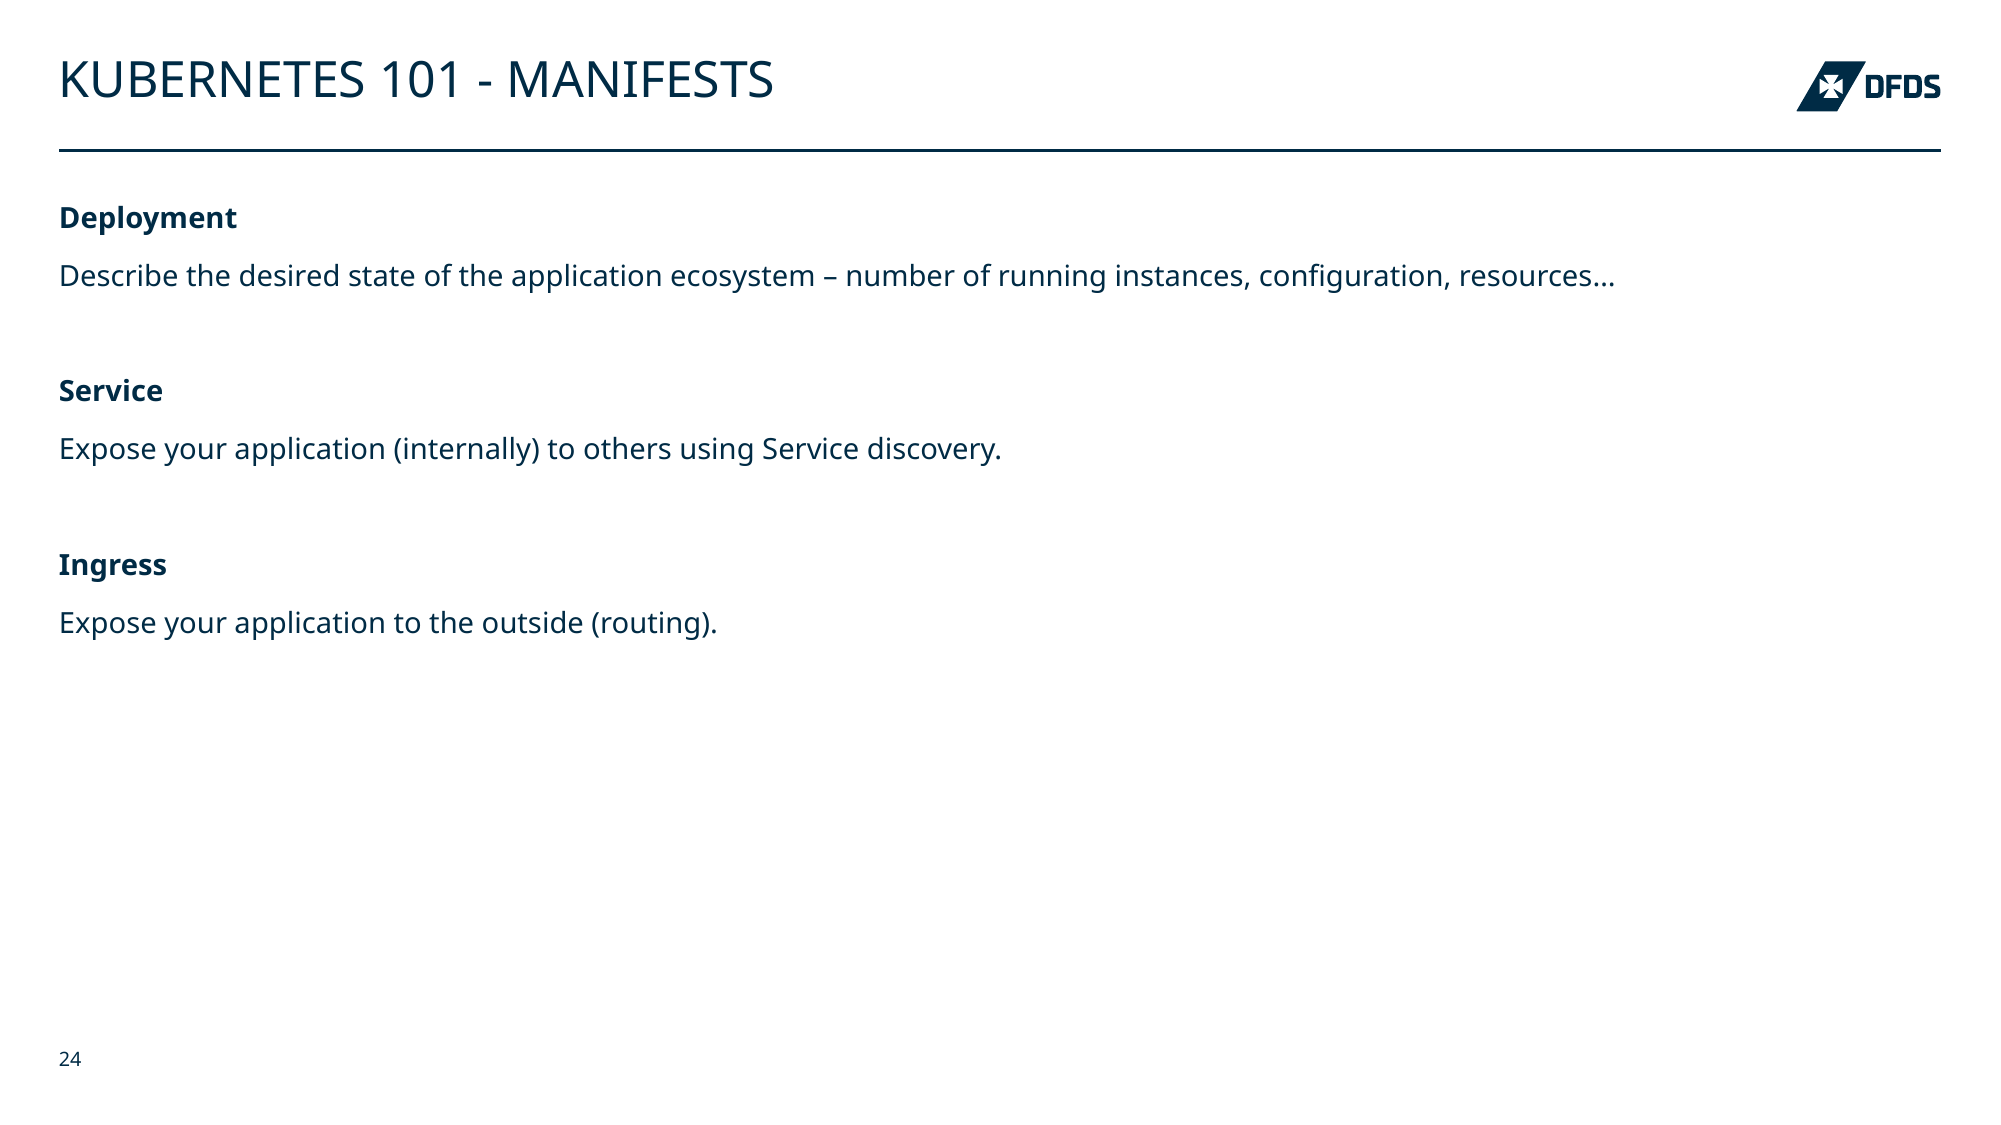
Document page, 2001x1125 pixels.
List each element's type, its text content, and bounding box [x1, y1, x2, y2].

list Deployment Describe the desired state of the application ecosystem – number of running instances, configuration, resources… Service Expose your application (internally) to others using Service discovery. Ingress Expose your application to the outside (routing). [58, 202, 1941, 1010]
title Kubernetes 101 - manifests [58, 25, 1764, 138]
